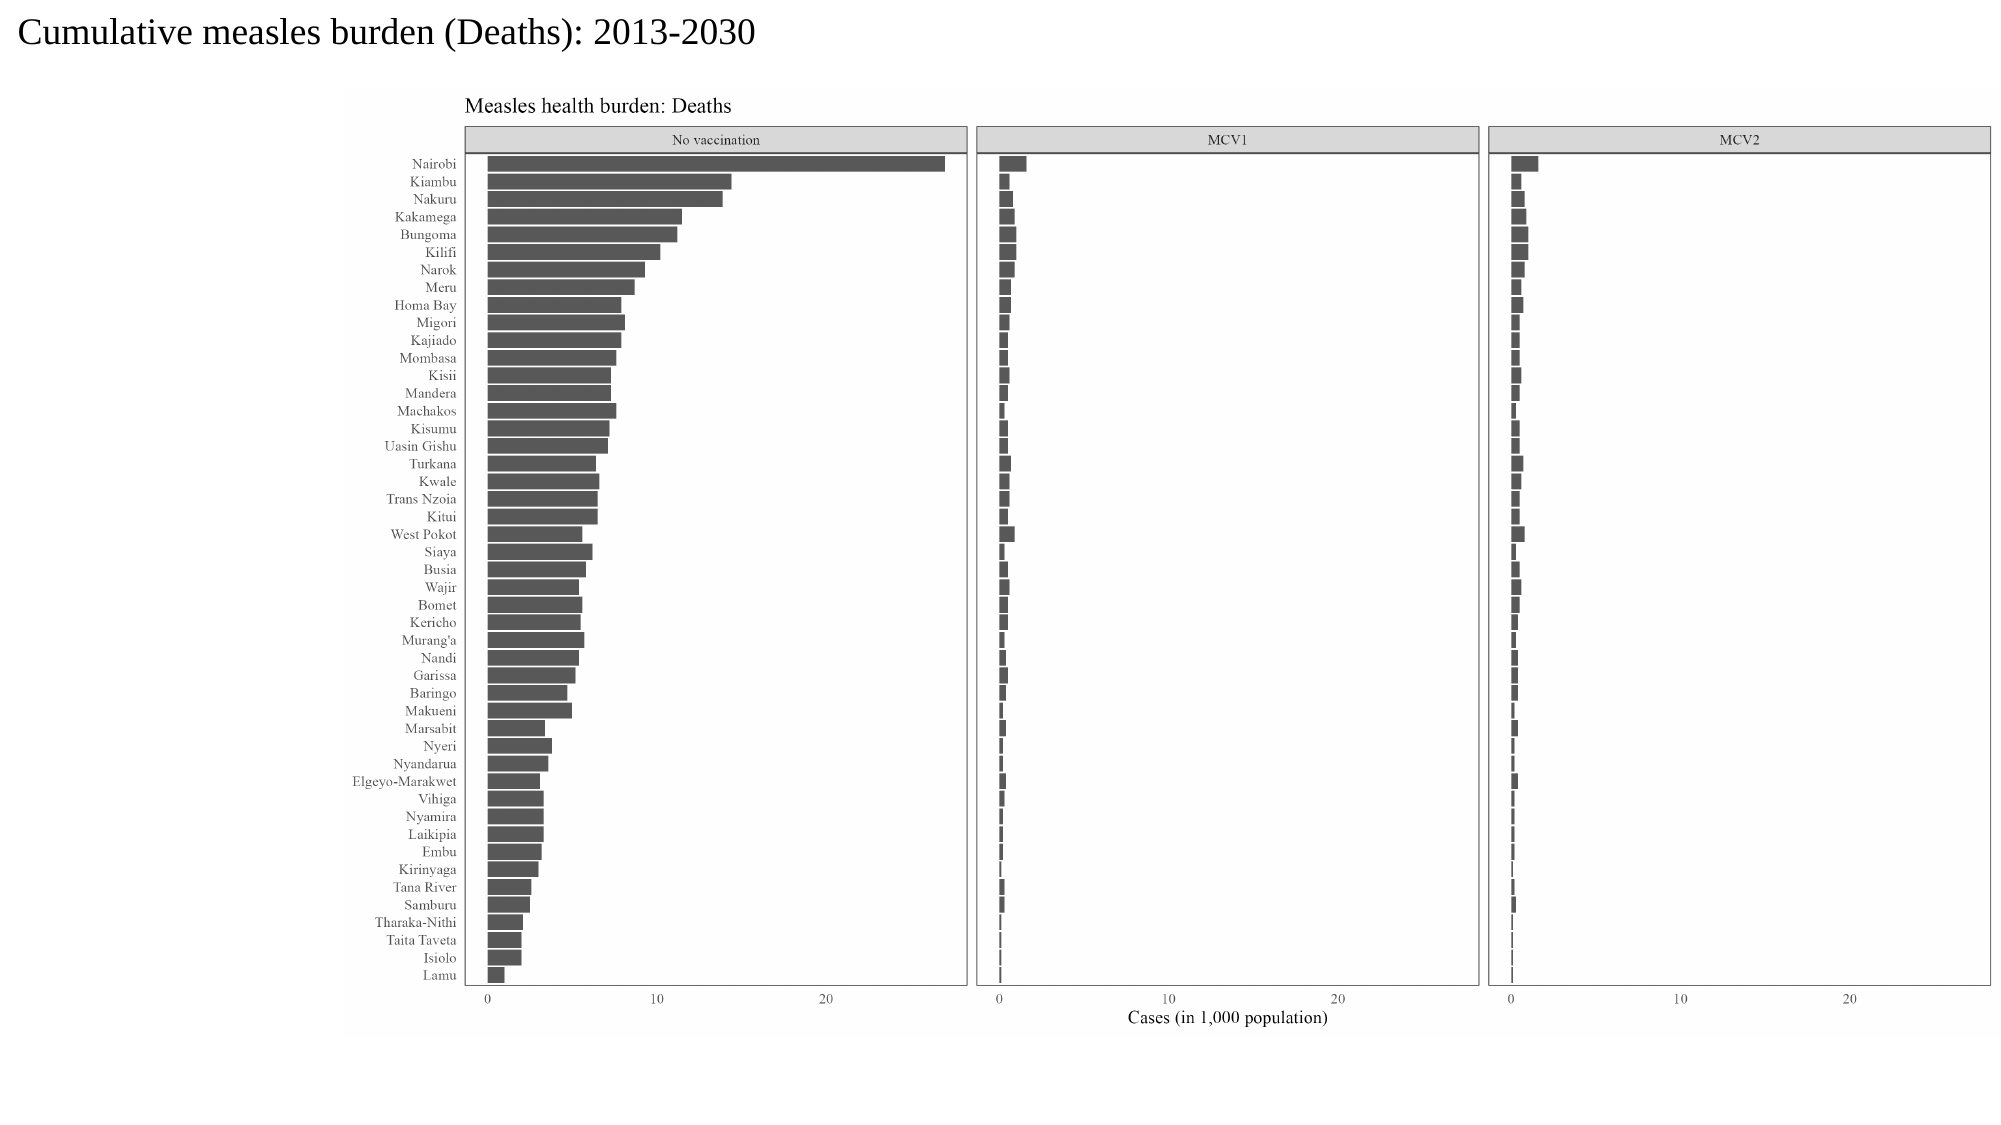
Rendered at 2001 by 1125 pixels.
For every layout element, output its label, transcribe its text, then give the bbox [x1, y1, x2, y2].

text_box Cumulative measles burden (Deaths): 2013-2030 [3, 0, 772, 60]
picture [343, 88, 2000, 1037]
